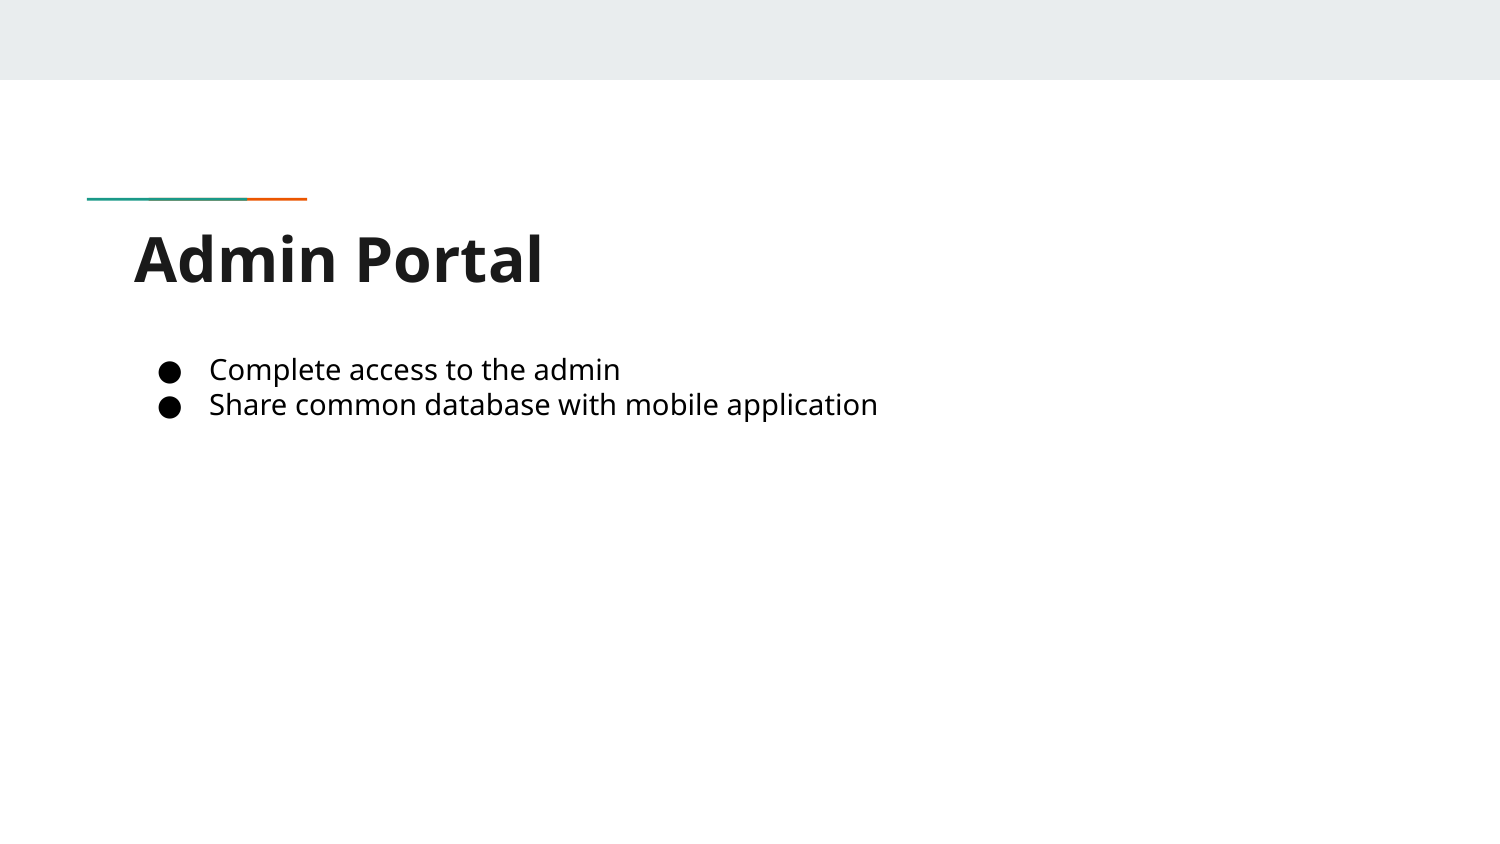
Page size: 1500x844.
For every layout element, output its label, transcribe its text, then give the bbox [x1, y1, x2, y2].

text_box Complete access to the admin Share common database with mobile application [119, 336, 1270, 472]
title Admin Portal [119, 204, 1381, 293]
